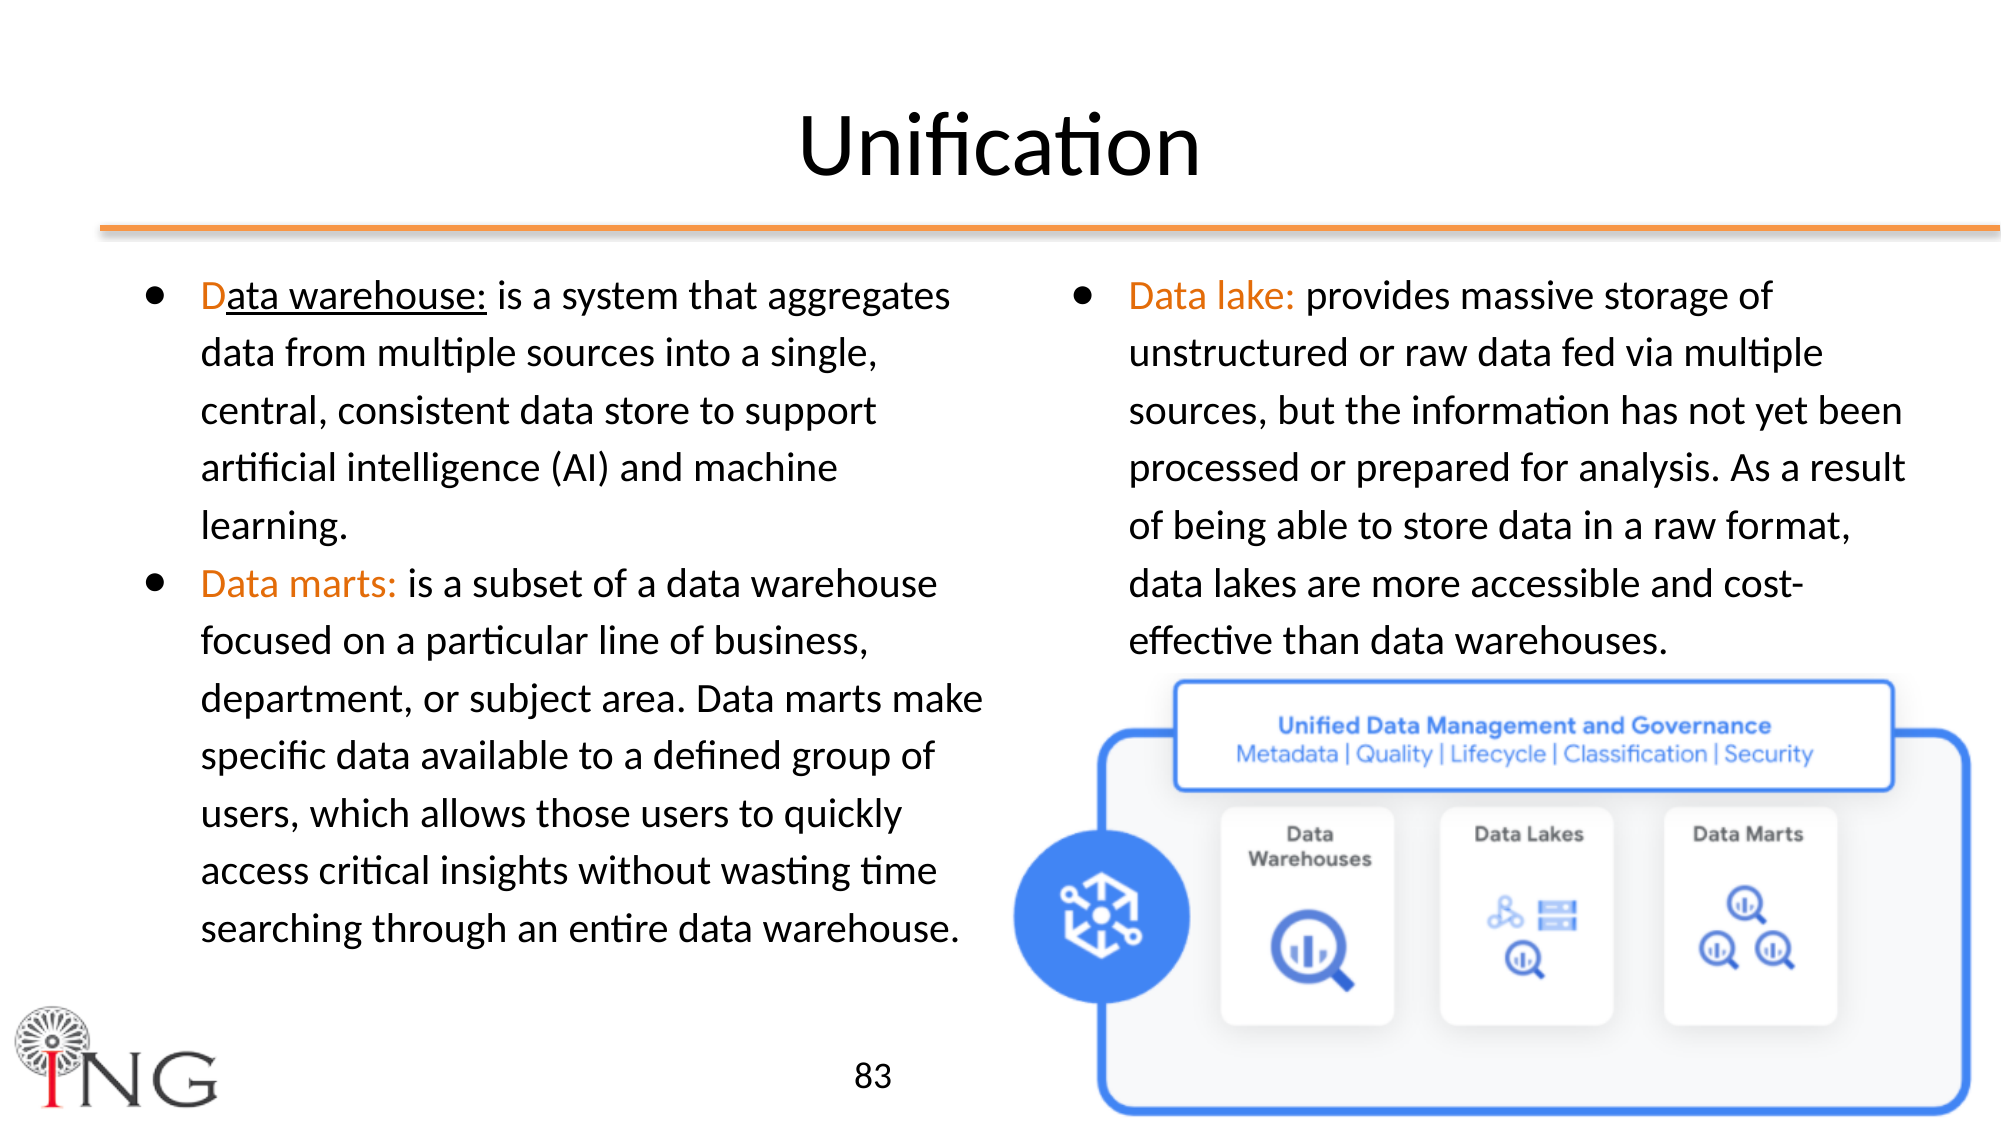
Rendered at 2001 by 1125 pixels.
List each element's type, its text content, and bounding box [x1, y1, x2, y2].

list Data warehouse: is a system that aggregates data from multiple sources into a single, central, consistent data store to support artificial intelligence (AI) and machine learning. Data marts: is a subset of a data warehouse focused on a particular line of business, department, or subject area. Data marts make specific data available to a defined group of users, which allows those users to quickly access critical insights without wasting time searching through an entire data warehouse. [110, 252, 1010, 996]
list Data lake: provides massive storage of unstructured or raw data fed via multiple sources, but the information has not yet been processed or prepared for analysis. As a result of being able to store data in a raw format, data lakes are more accessible and cost-effective than data warehouses. [1038, 252, 1938, 671]
slide_number ‹#› [839, 1043, 1004, 1104]
picture [1009, 673, 1992, 1125]
picture [0, 987, 244, 1125]
text_box Unification [99, 45, 1900, 233]
